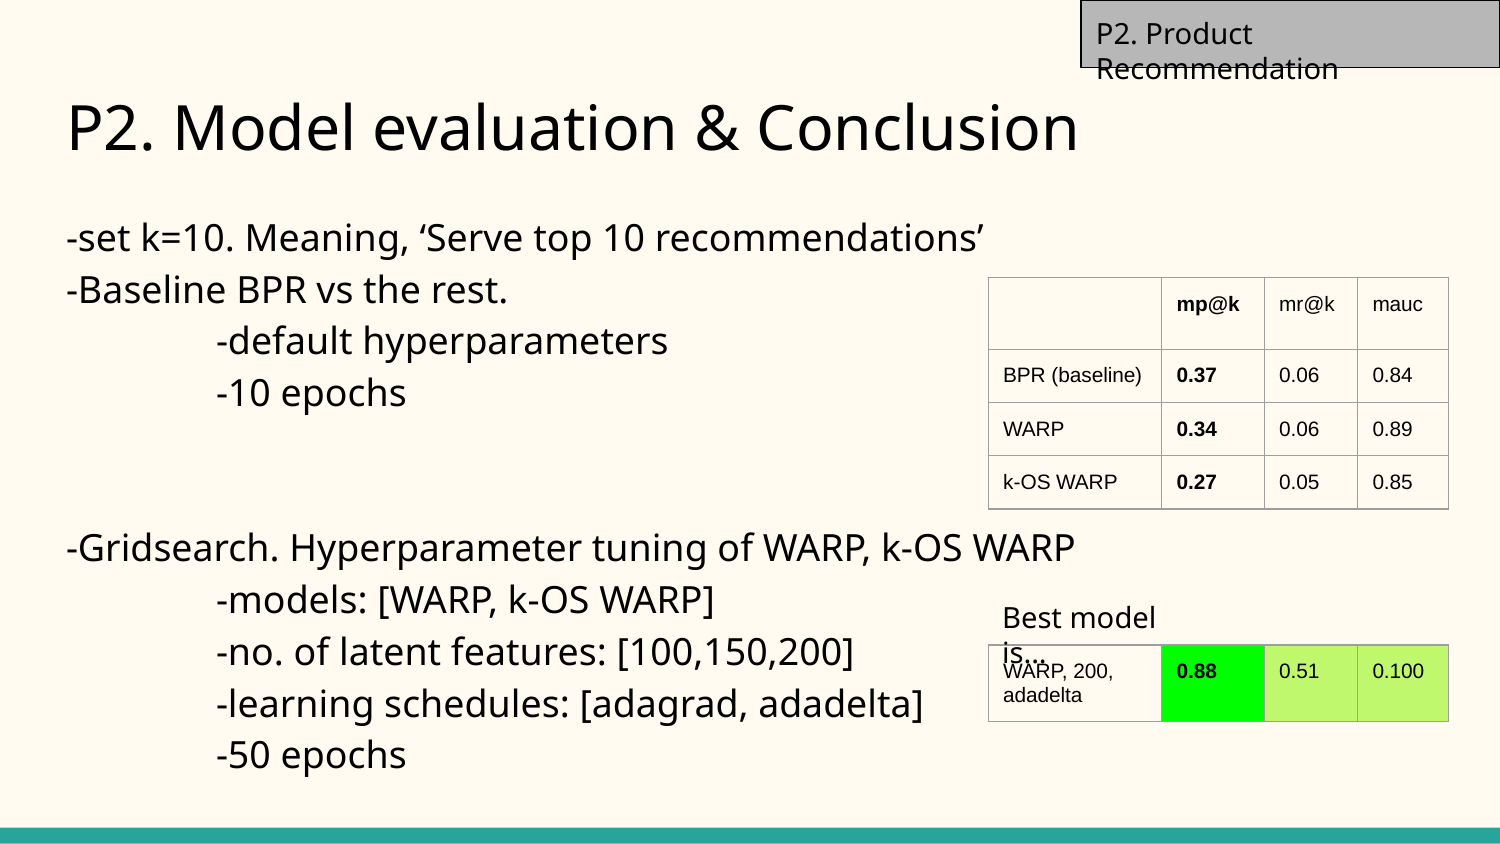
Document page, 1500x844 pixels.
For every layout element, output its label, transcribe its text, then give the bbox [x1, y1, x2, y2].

list -set k=10. Meaning, ‘Serve top 10 recommendations’ -Baseline BPR vs the rest. -default hyperparameters -10 epochs -Gridsearch. Hyperparameter tuning of WARP, k-OS WARP -models: [WARP, k-OS WARP] -no. of latent features: [100,150,200] -learning schedules: [adagrad, adadelta] -50 epochs [51, 192, 1449, 750]
table_header 0.88 [1162, 646, 1264, 721]
table_cell 0.85 [1358, 456, 1448, 508]
table_cell 0.27 [1162, 456, 1264, 508]
table_cell 0.34 [1162, 403, 1264, 455]
table_header mauc [1358, 278, 1448, 349]
text_box P2. Product Recommendation [1080, 0, 1500, 68]
table_cell 0.06 [1265, 350, 1357, 402]
table_cell 0.37 [1162, 350, 1264, 402]
table_cell 0.06 [1265, 403, 1357, 455]
table_header WARP, 200, adadelta [989, 646, 1161, 721]
title P2. Model evaluation & Conclusion [51, 72, 1449, 174]
table_cell 0.84 [1358, 350, 1448, 402]
table_cell k-OS WARP [989, 456, 1161, 508]
table_header mr@k [1265, 278, 1357, 349]
table_cell 0.89 [1358, 403, 1448, 455]
table_header [989, 278, 1161, 349]
text_box Best model is... [987, 584, 1213, 624]
table_cell BPR (baseline) [989, 350, 1161, 402]
table_header 0.51 [1265, 646, 1357, 721]
table_header mp@k [1162, 278, 1264, 349]
table_header 0.100 [1358, 646, 1448, 721]
table_cell 0.05 [1265, 456, 1357, 508]
table_cell WARP [989, 403, 1161, 455]
